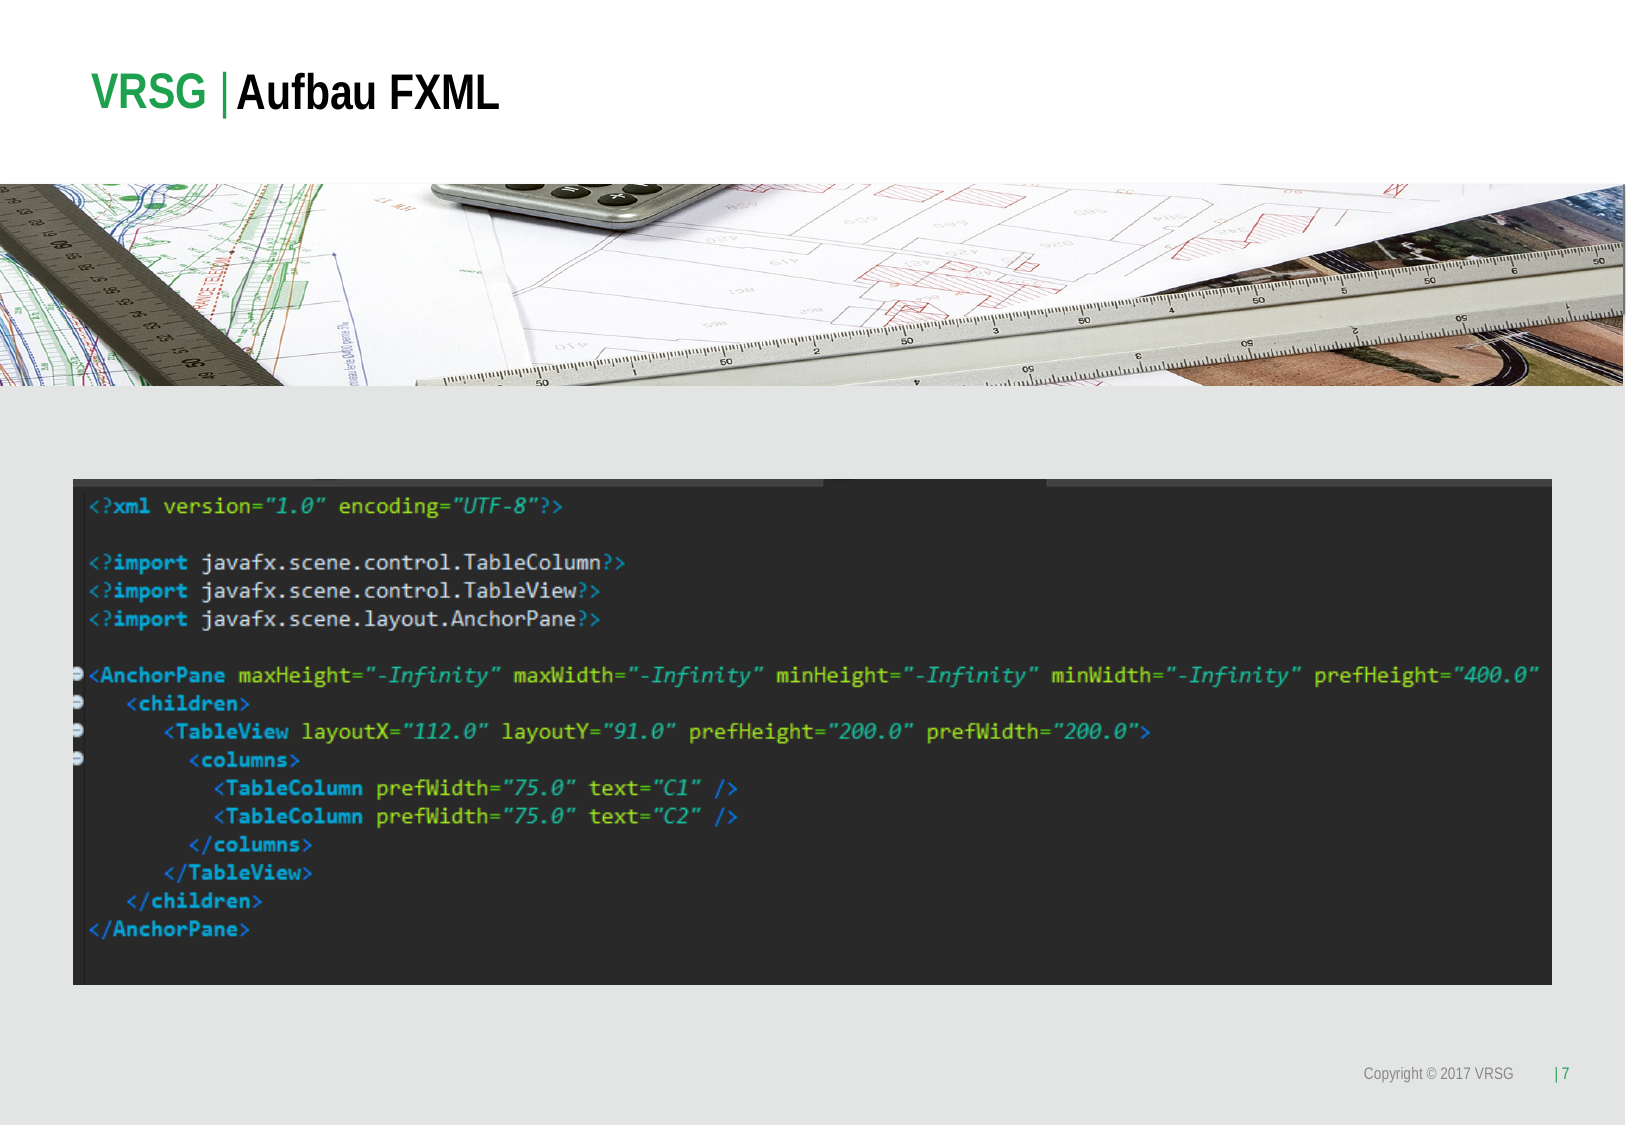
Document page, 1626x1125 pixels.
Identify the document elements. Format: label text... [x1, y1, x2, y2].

slide_number | 7 [1539, 1042, 1611, 1103]
title Aufbau FXML [236, 59, 1557, 183]
picture [73, 479, 1552, 985]
footer Copyright © 2017 VRSG [91, 1042, 1534, 1103]
picture [0, 184, 1625, 386]
